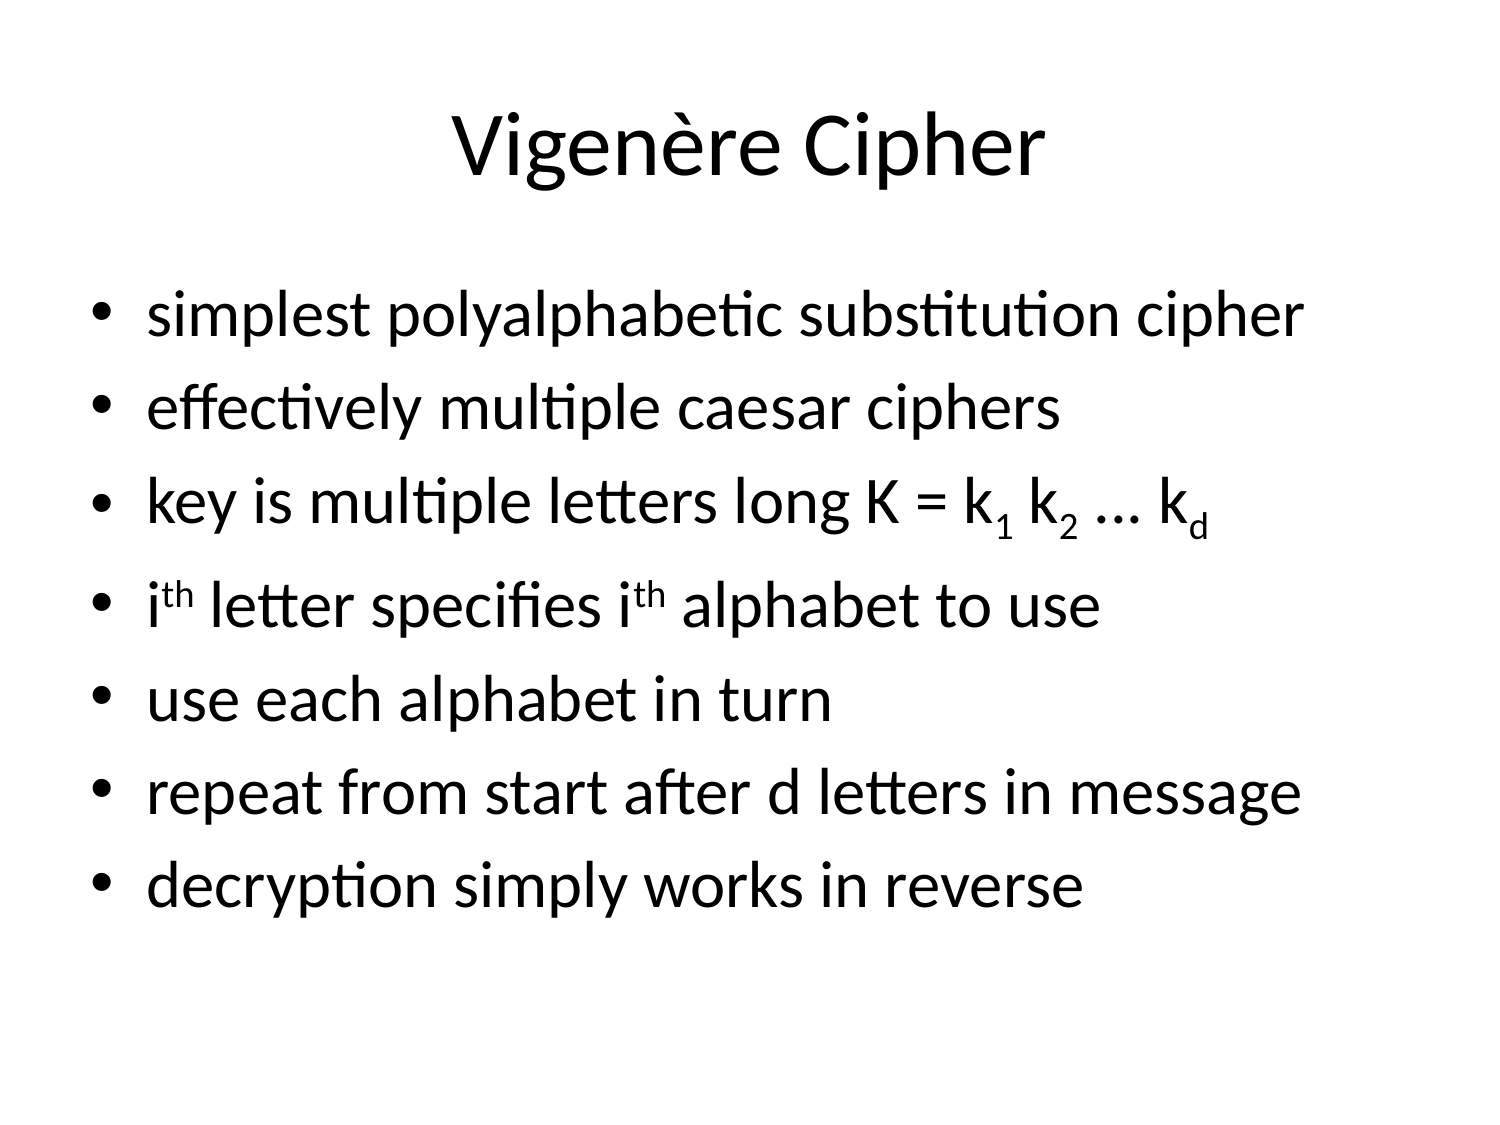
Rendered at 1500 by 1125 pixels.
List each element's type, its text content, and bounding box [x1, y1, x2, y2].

list simplest polyalphabetic substitution cipher effectively multiple caesar ciphers key is multiple letters long K = k1 k2 ... kd ith letter specifies ith alphabet to use use each alphabet in turn repeat from start after d letters in message decryption simply works in reverse [75, 262, 1425, 1005]
title Vigenère Cipher [75, 45, 1425, 233]
